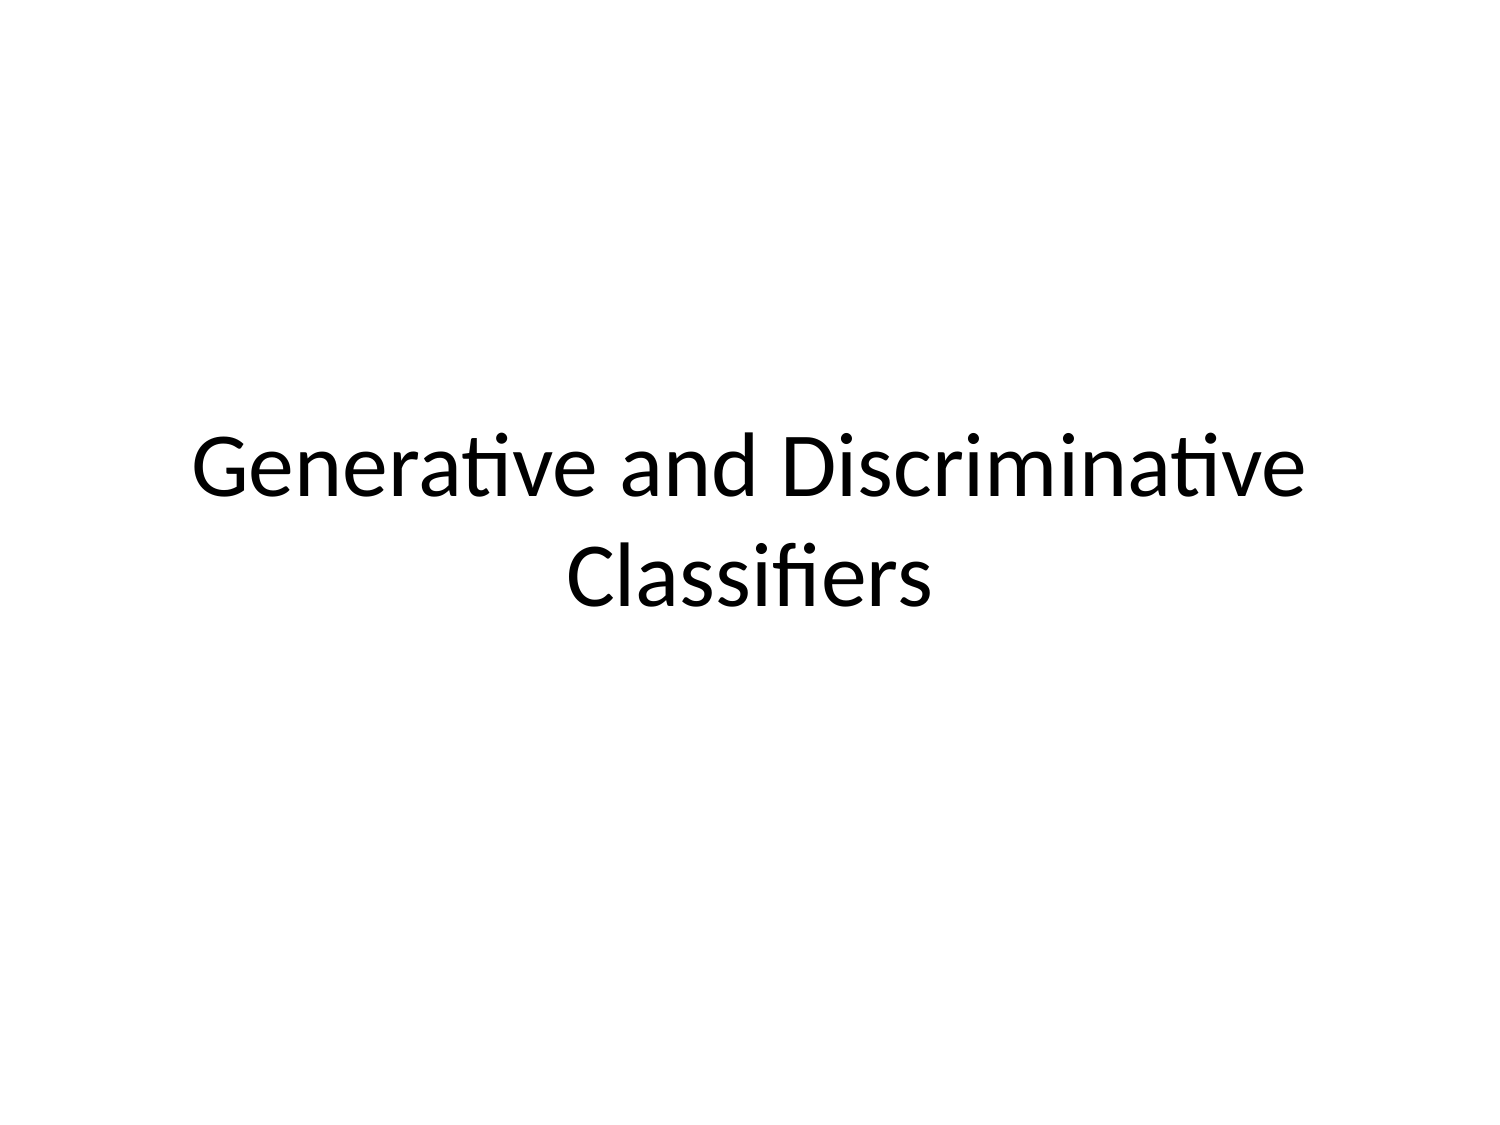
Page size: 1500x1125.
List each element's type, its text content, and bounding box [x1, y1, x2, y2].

title Generative and Discriminative Classifiers [75, 299, 1425, 730]
